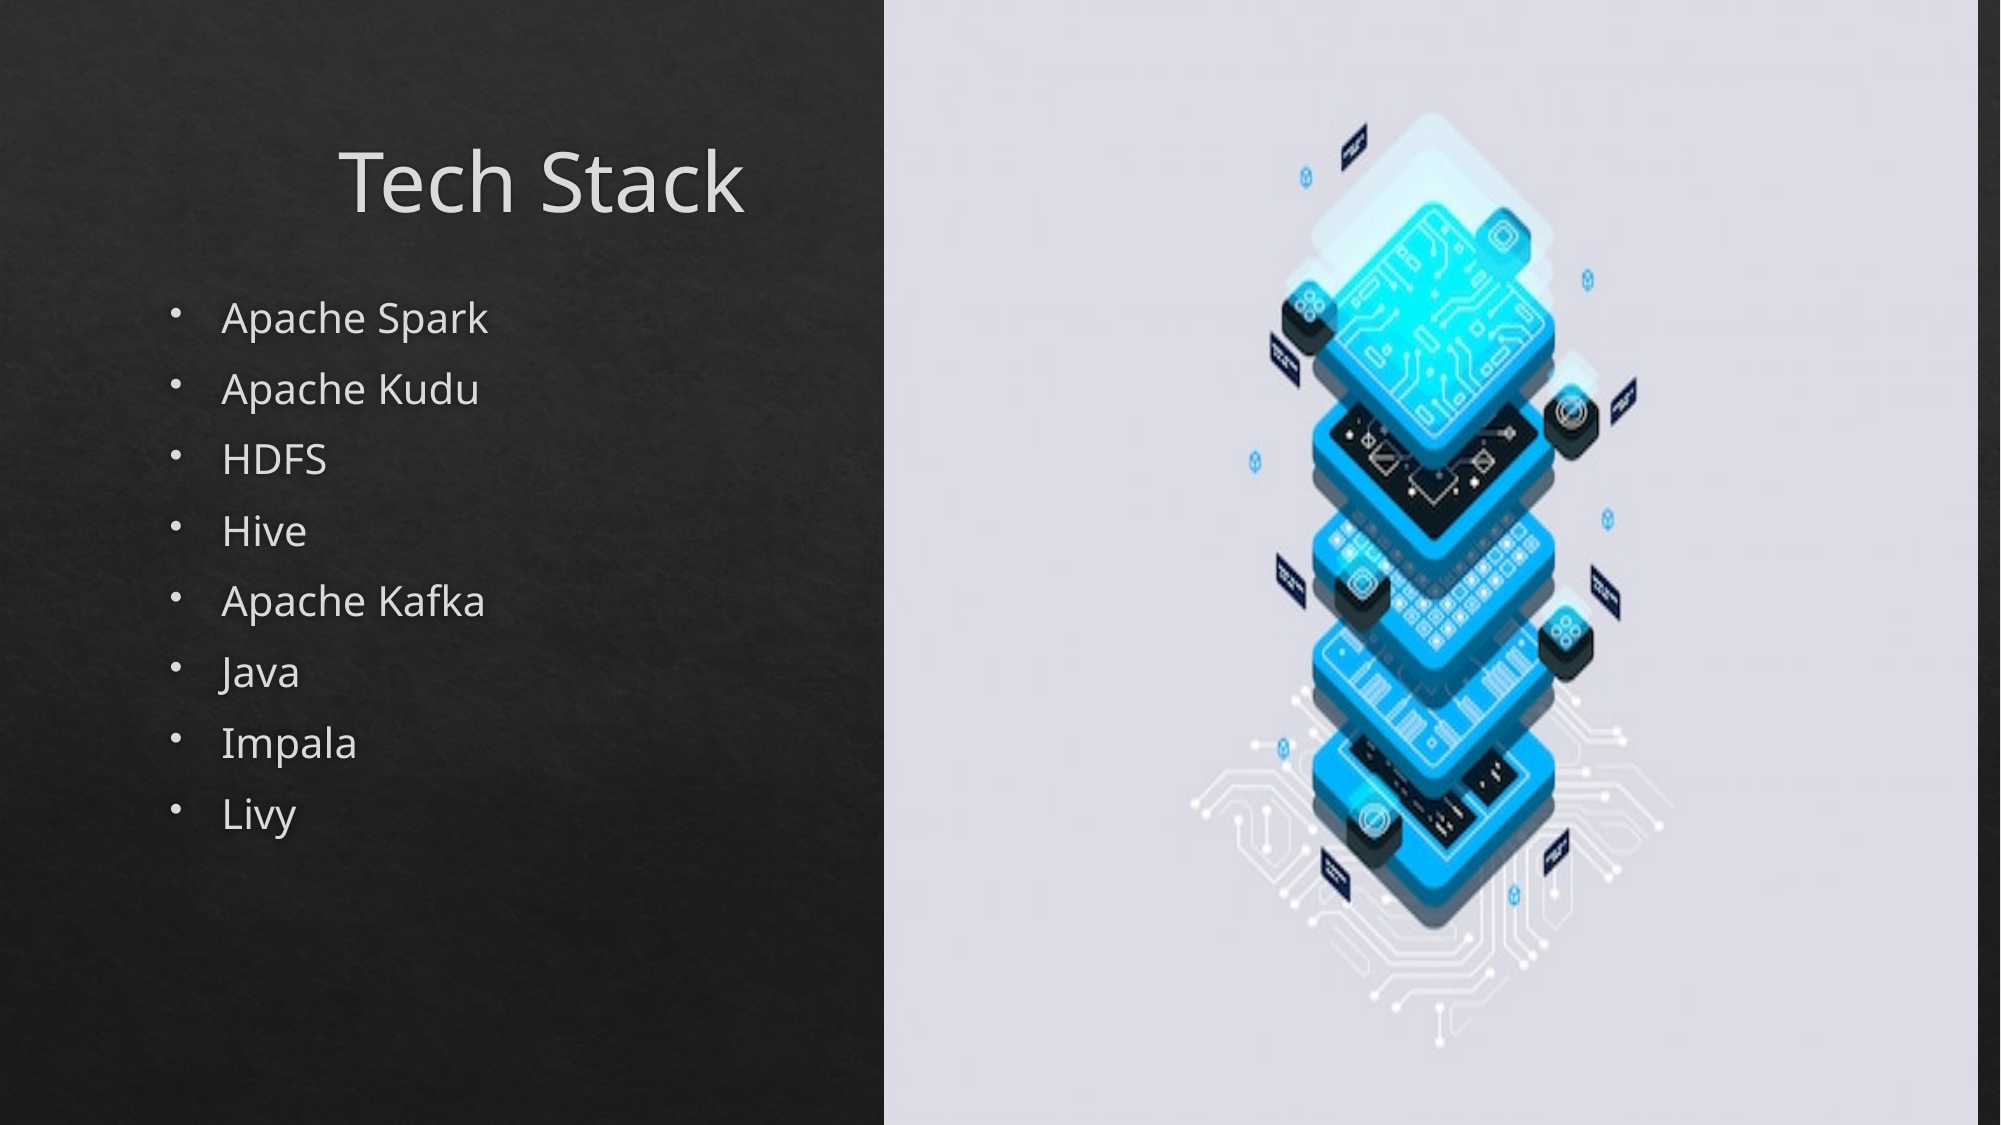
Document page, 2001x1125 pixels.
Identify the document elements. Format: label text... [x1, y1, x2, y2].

picture [883, 0, 1978, 1125]
list Apache Spark Apache Kudu HDFS Hive Apache Kafka Java Impala Livy [149, 284, 875, 950]
title Tech Stack [149, 99, 875, 260]
